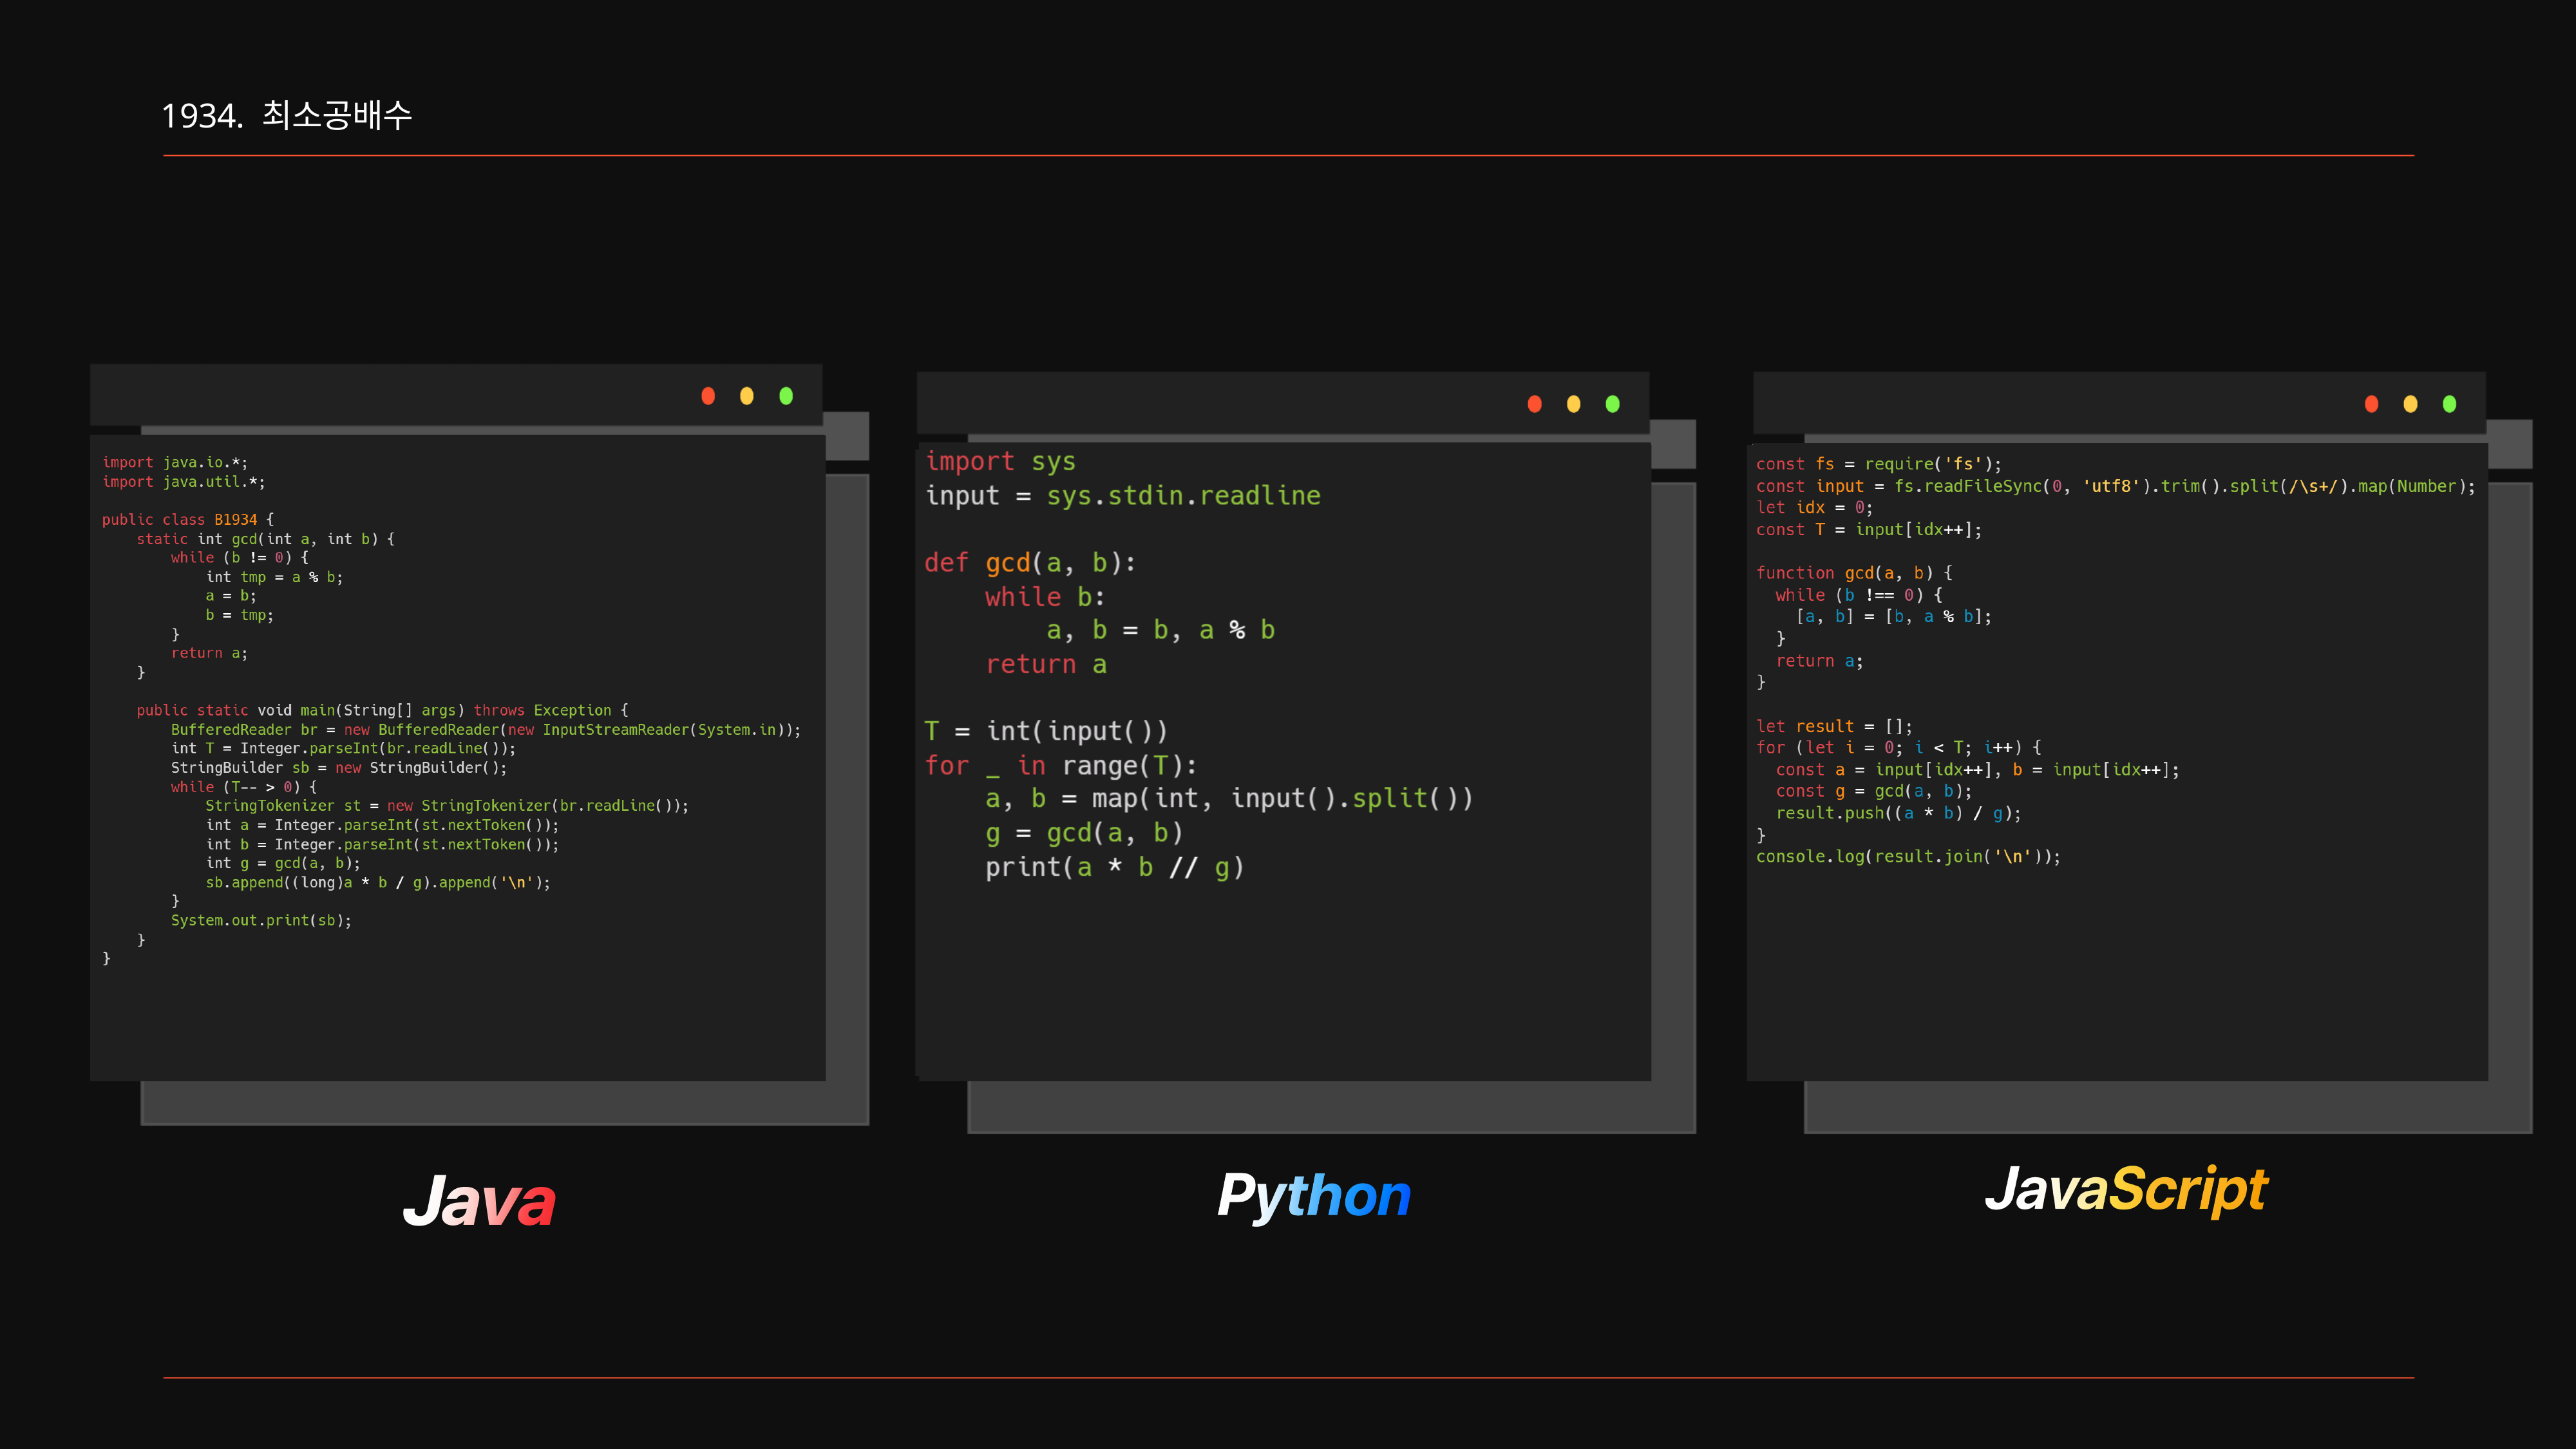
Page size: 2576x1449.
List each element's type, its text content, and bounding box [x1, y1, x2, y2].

picture [1747, 370, 2536, 1309]
text_box 1934. 최소공배수 [160, 92, 574, 140]
picture [160, 154, 2418, 157]
picture [914, 370, 1699, 1281]
picture [160, 1376, 2418, 1379]
picture [88, 362, 872, 1289]
